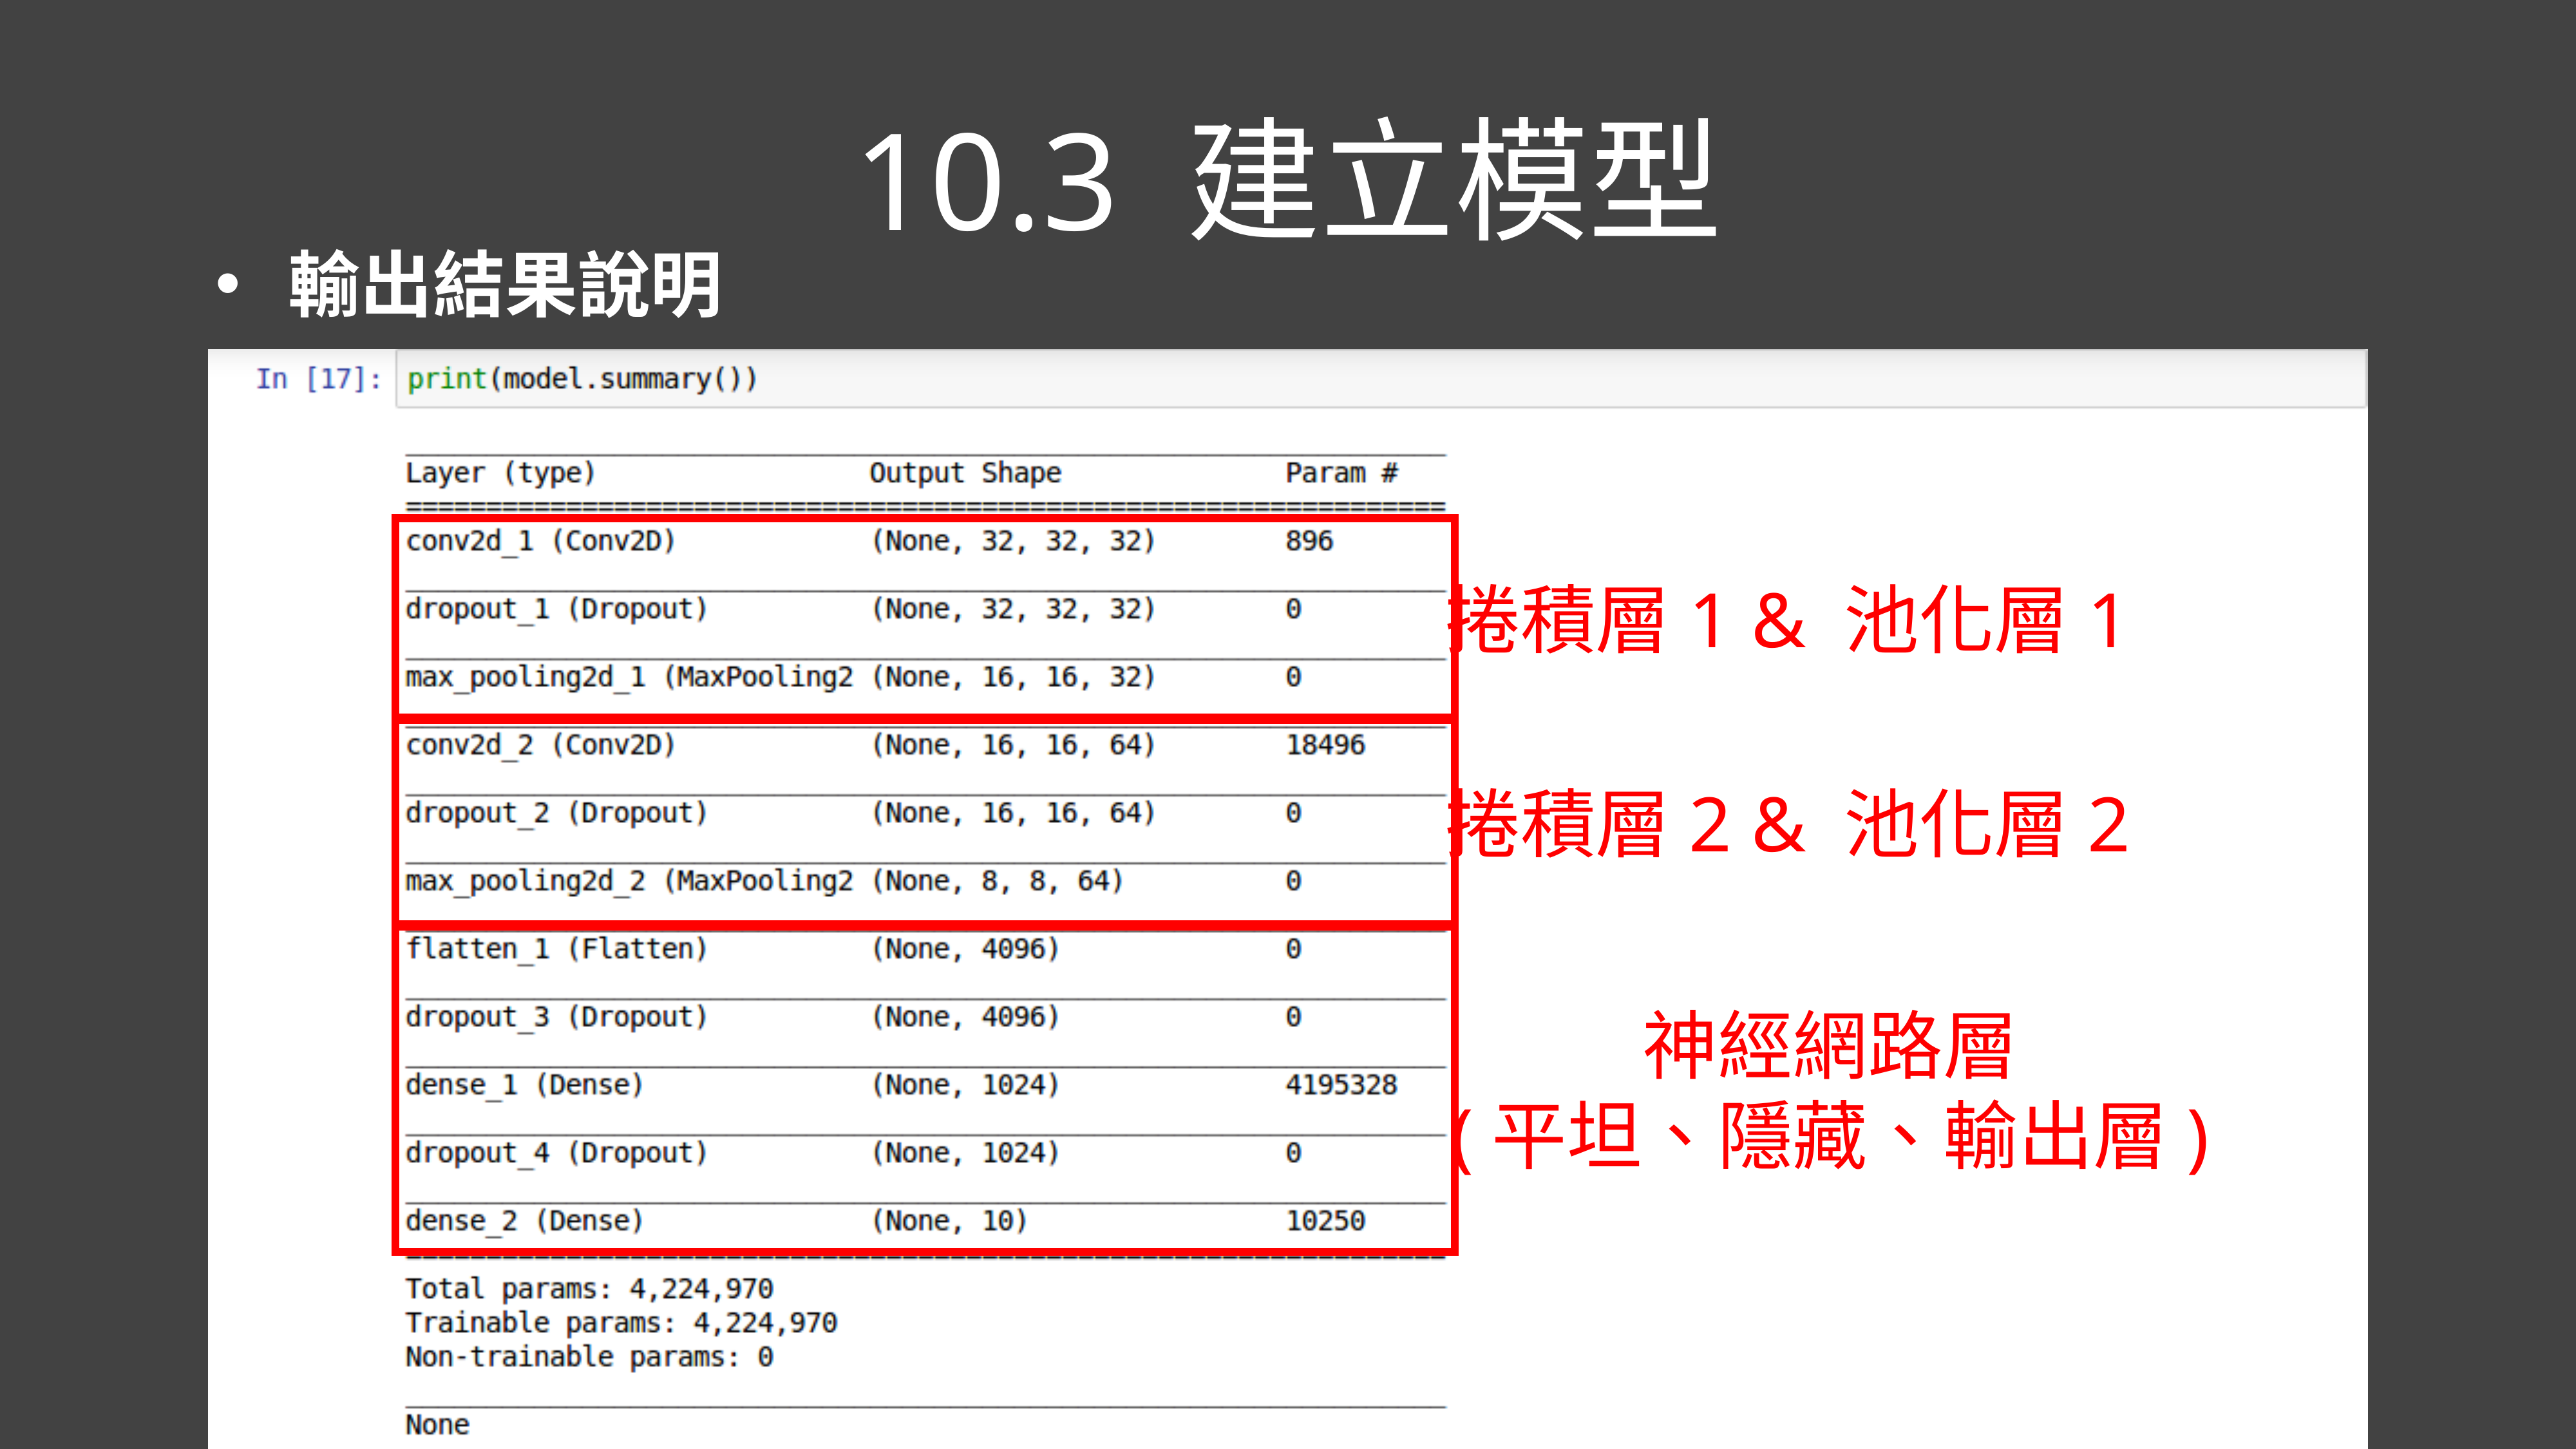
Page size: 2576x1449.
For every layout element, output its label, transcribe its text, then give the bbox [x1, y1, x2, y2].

picture [207, 348, 2368, 1449]
text_box 輸出結果說明 [208, 231, 2159, 334]
title 10.3 建立模型 [127, 4, 2449, 350]
